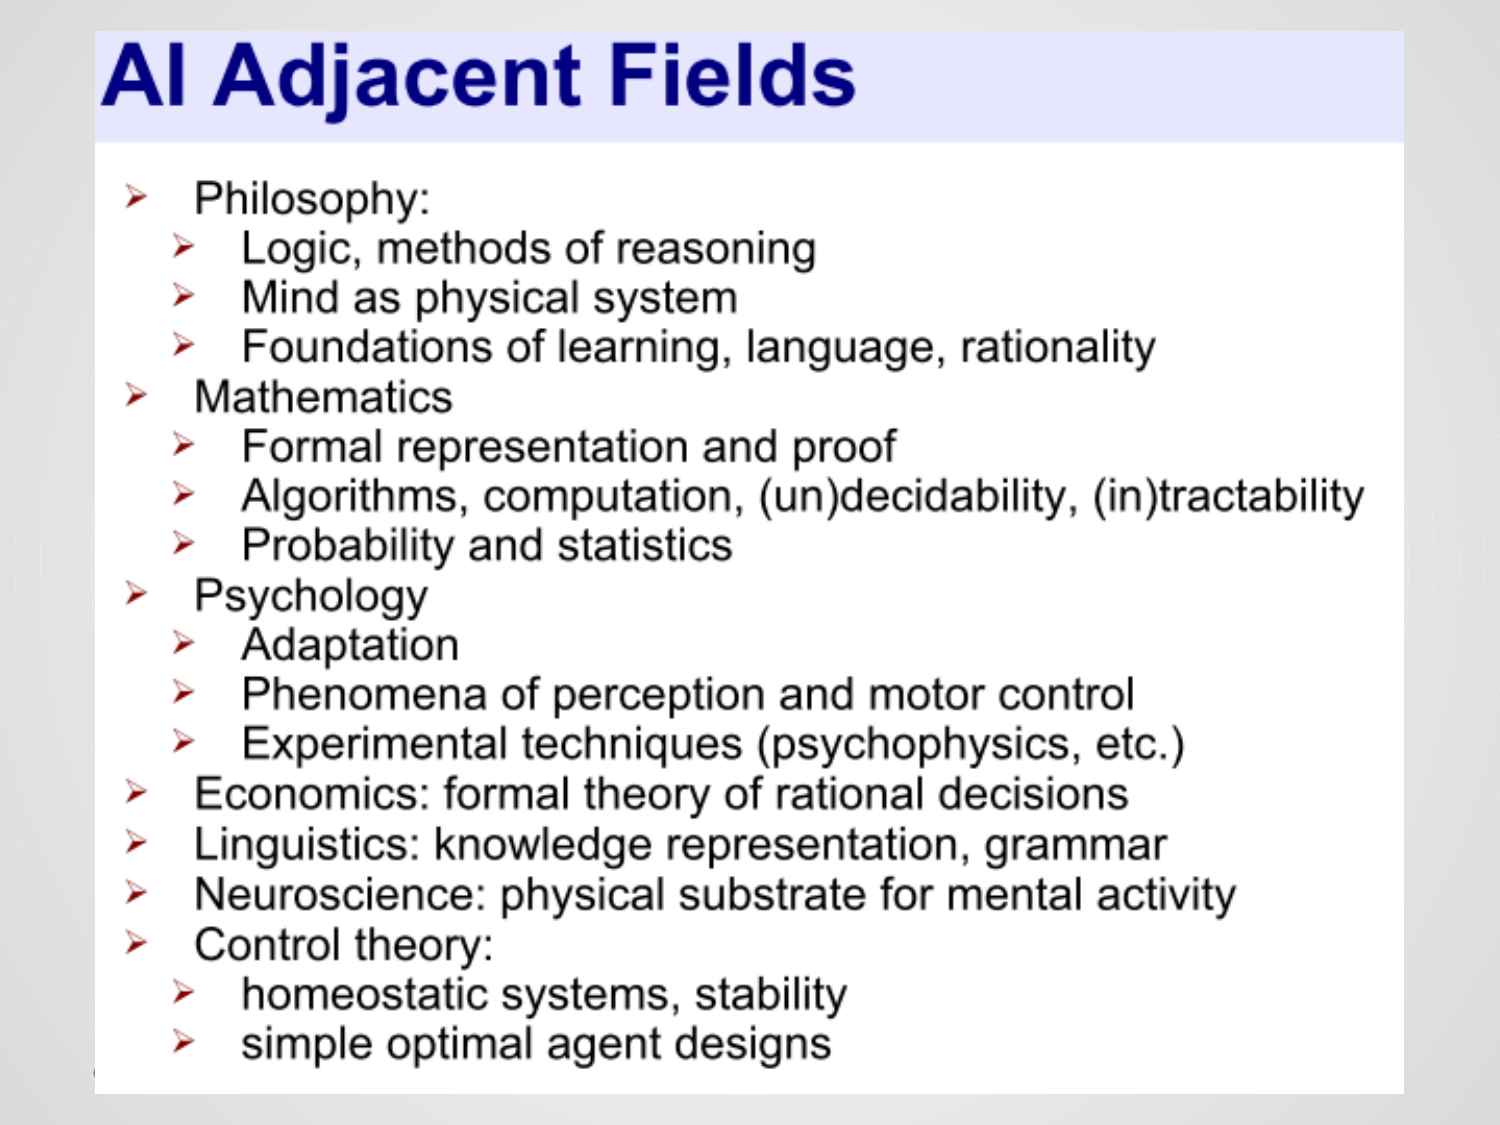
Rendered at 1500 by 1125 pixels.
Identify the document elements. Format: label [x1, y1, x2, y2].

picture [95, 30, 1405, 1094]
